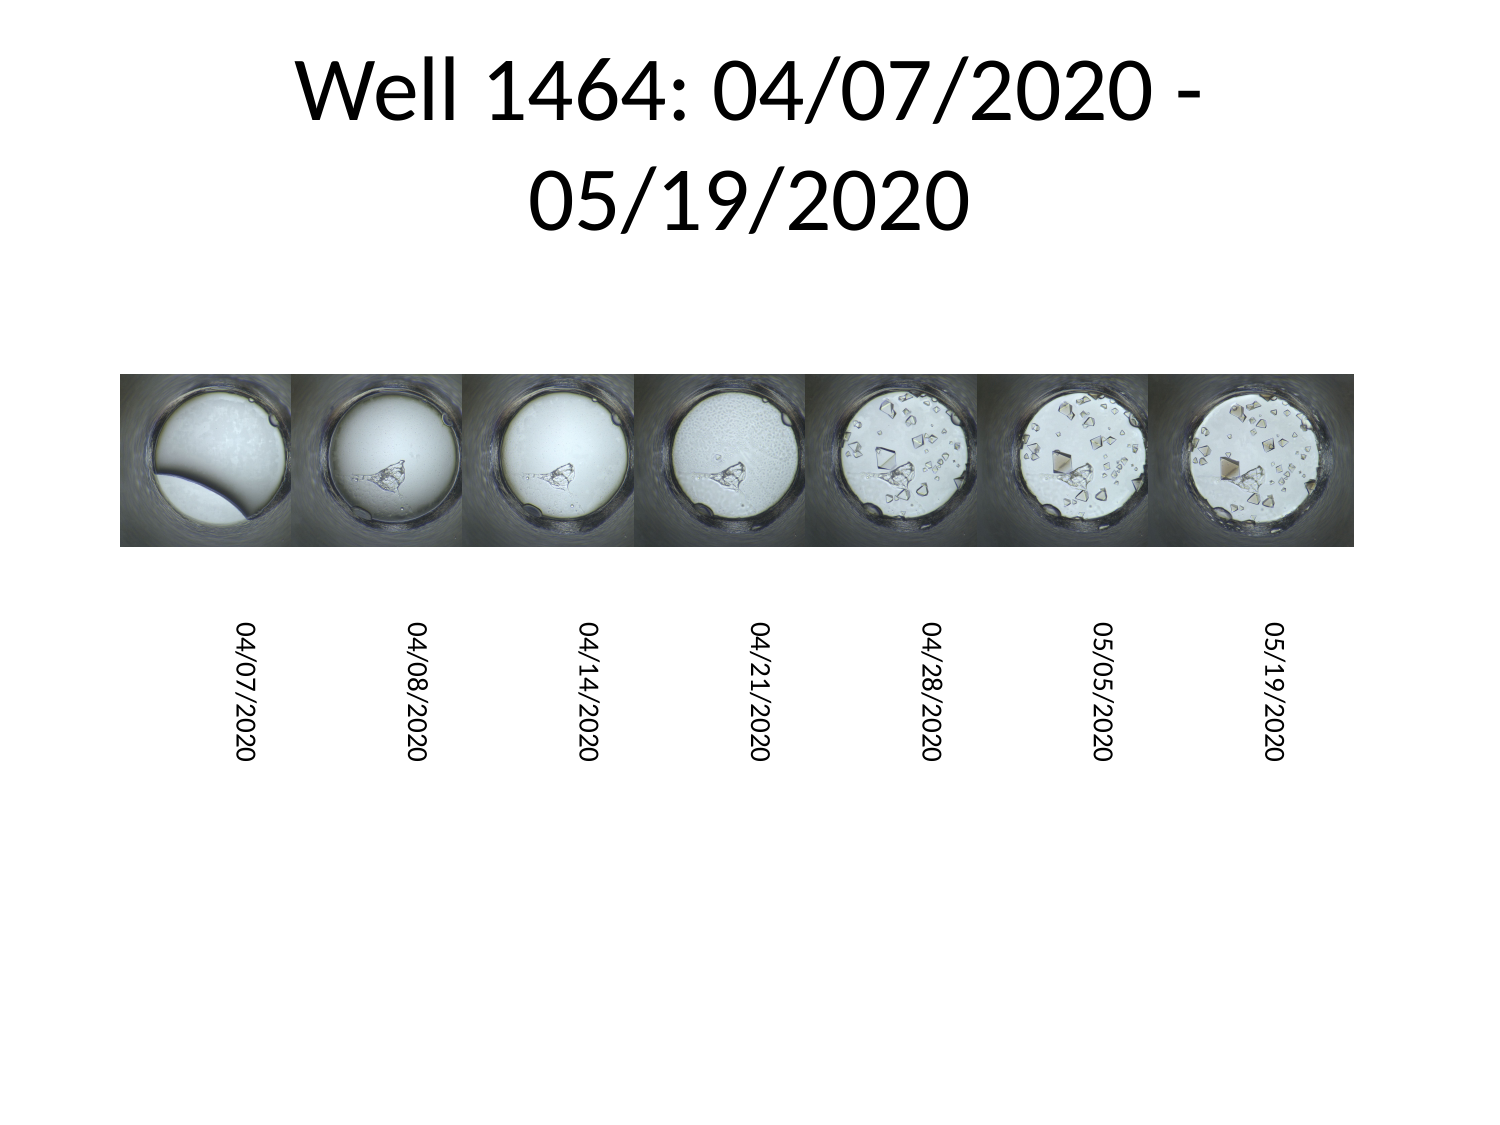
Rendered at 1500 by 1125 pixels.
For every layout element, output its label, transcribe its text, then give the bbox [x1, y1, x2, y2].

text_box 04/28/2020 [909, 607, 1004, 779]
text_box 04/08/2020 [394, 607, 490, 779]
text_box 04/21/2020 [737, 607, 833, 779]
text_box 05/19/2020 [1252, 607, 1347, 779]
text_box 05/05/2020 [1080, 607, 1176, 779]
picture [119, 374, 1354, 547]
text_box 04/07/2020 [223, 607, 319, 779]
text_box 04/14/2020 [566, 607, 662, 779]
title Well 1464: 04/07/2020 - 05/19/2020 [75, 45, 1425, 233]
